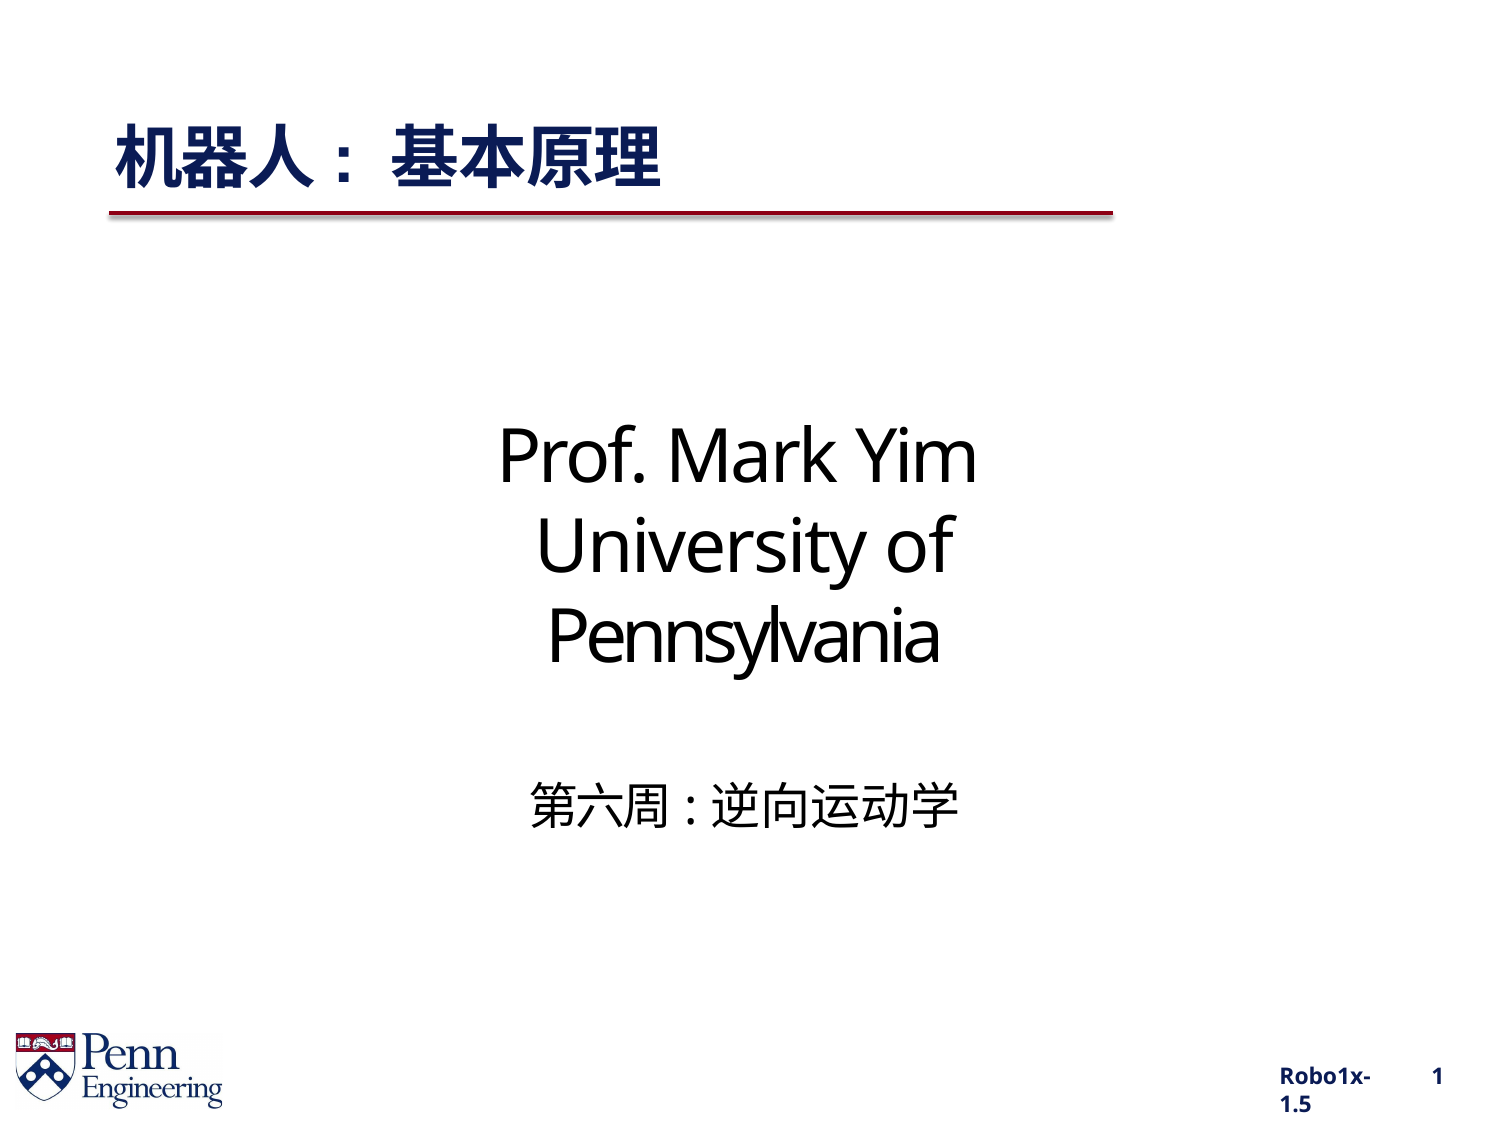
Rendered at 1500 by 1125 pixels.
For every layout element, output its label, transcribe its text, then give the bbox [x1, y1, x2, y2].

slide_number 1 [1414, 1058, 1449, 1125]
text_box Prof. Mark Yim University of Pennsylvania 第六周:逆向运动学 [348, 407, 1141, 835]
text_box [100, 209, 1122, 226]
title 机器人: 基本原理 [107, 0, 1392, 302]
text_box Robo1x-1.5 [1277, 1058, 1402, 1117]
picture [15, 1033, 223, 1110]
